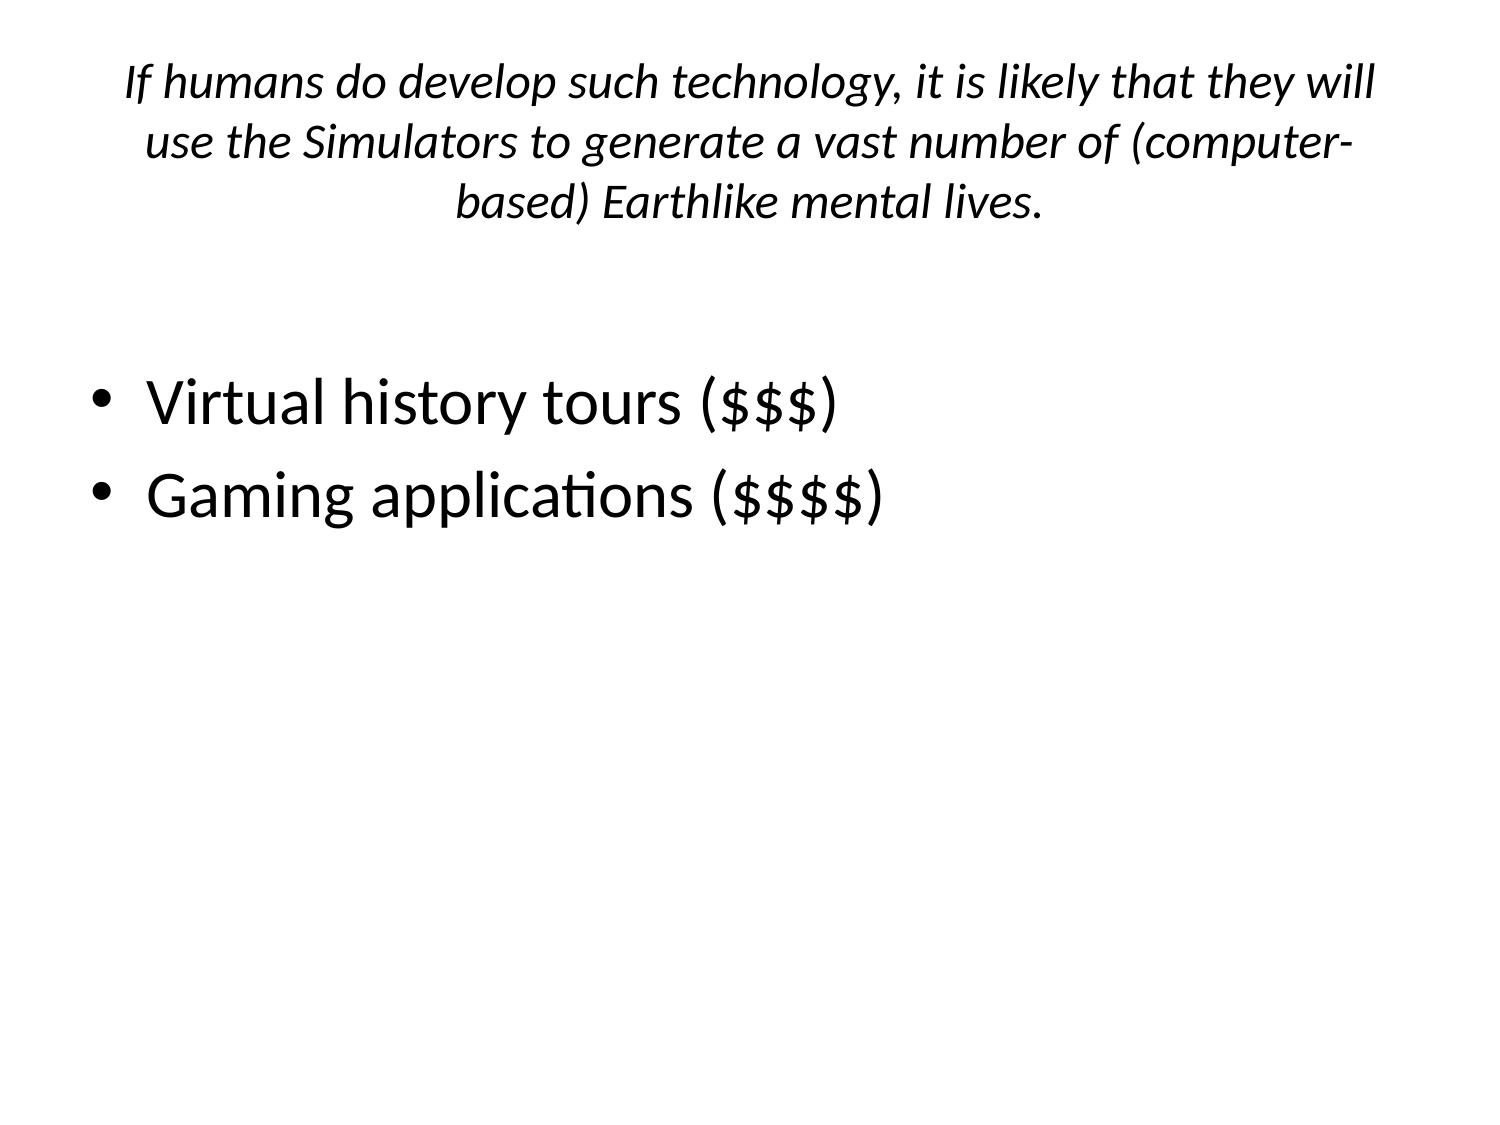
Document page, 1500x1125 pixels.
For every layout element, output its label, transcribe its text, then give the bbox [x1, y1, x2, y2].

list Virtual history tours ($$$) Gaming applications ($$$$) Testing historical hypotheses [75, 350, 1425, 1005]
title If humans do develop such technology, it is likely that they will use the Simulators to generate a vast number of (computer-based) Earthlike mental lives. [75, 45, 1425, 233]
